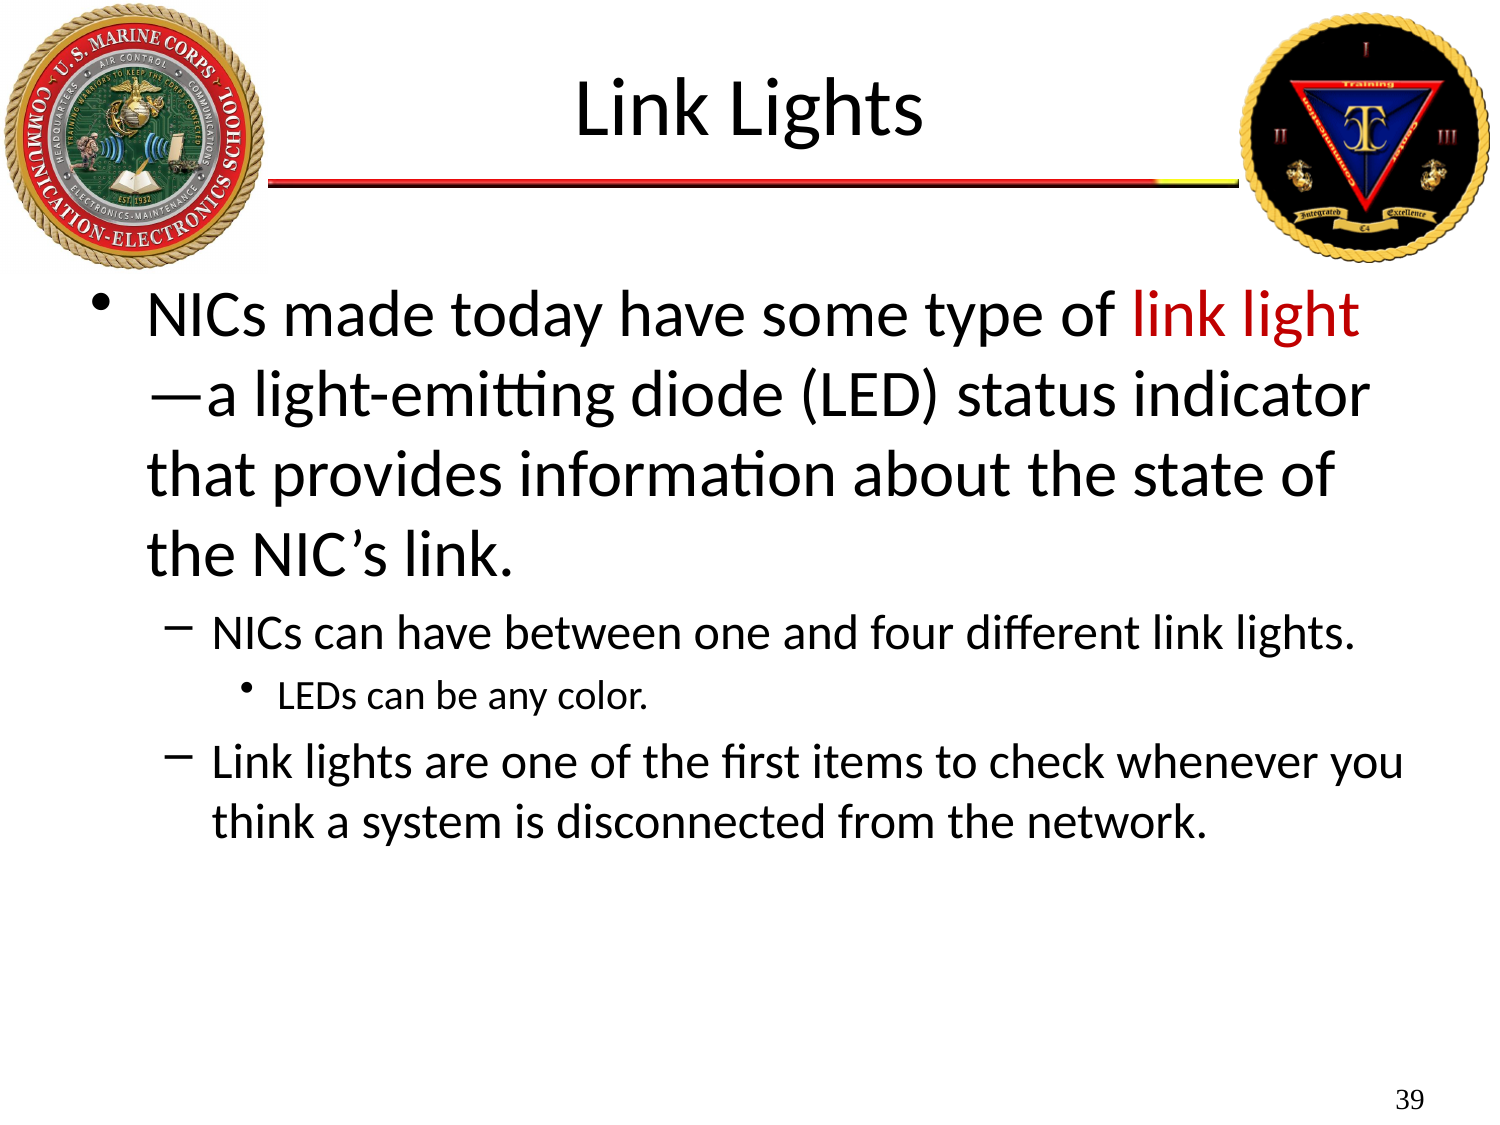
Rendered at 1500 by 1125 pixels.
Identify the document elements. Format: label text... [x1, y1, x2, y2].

title Link Lights [75, 45, 1425, 233]
picture [0, 0, 268, 274]
list NICs made today have some type of link light—a light-emitting diode (LED) status indicator that provides information about the state of the NIC’s link. NICs can have between one and four different link lights. LEDs can be any color. Link lights are one of the first items to check whenever you think a system is disconnected from the network. [75, 262, 1425, 1005]
picture [1239, 12, 1490, 263]
